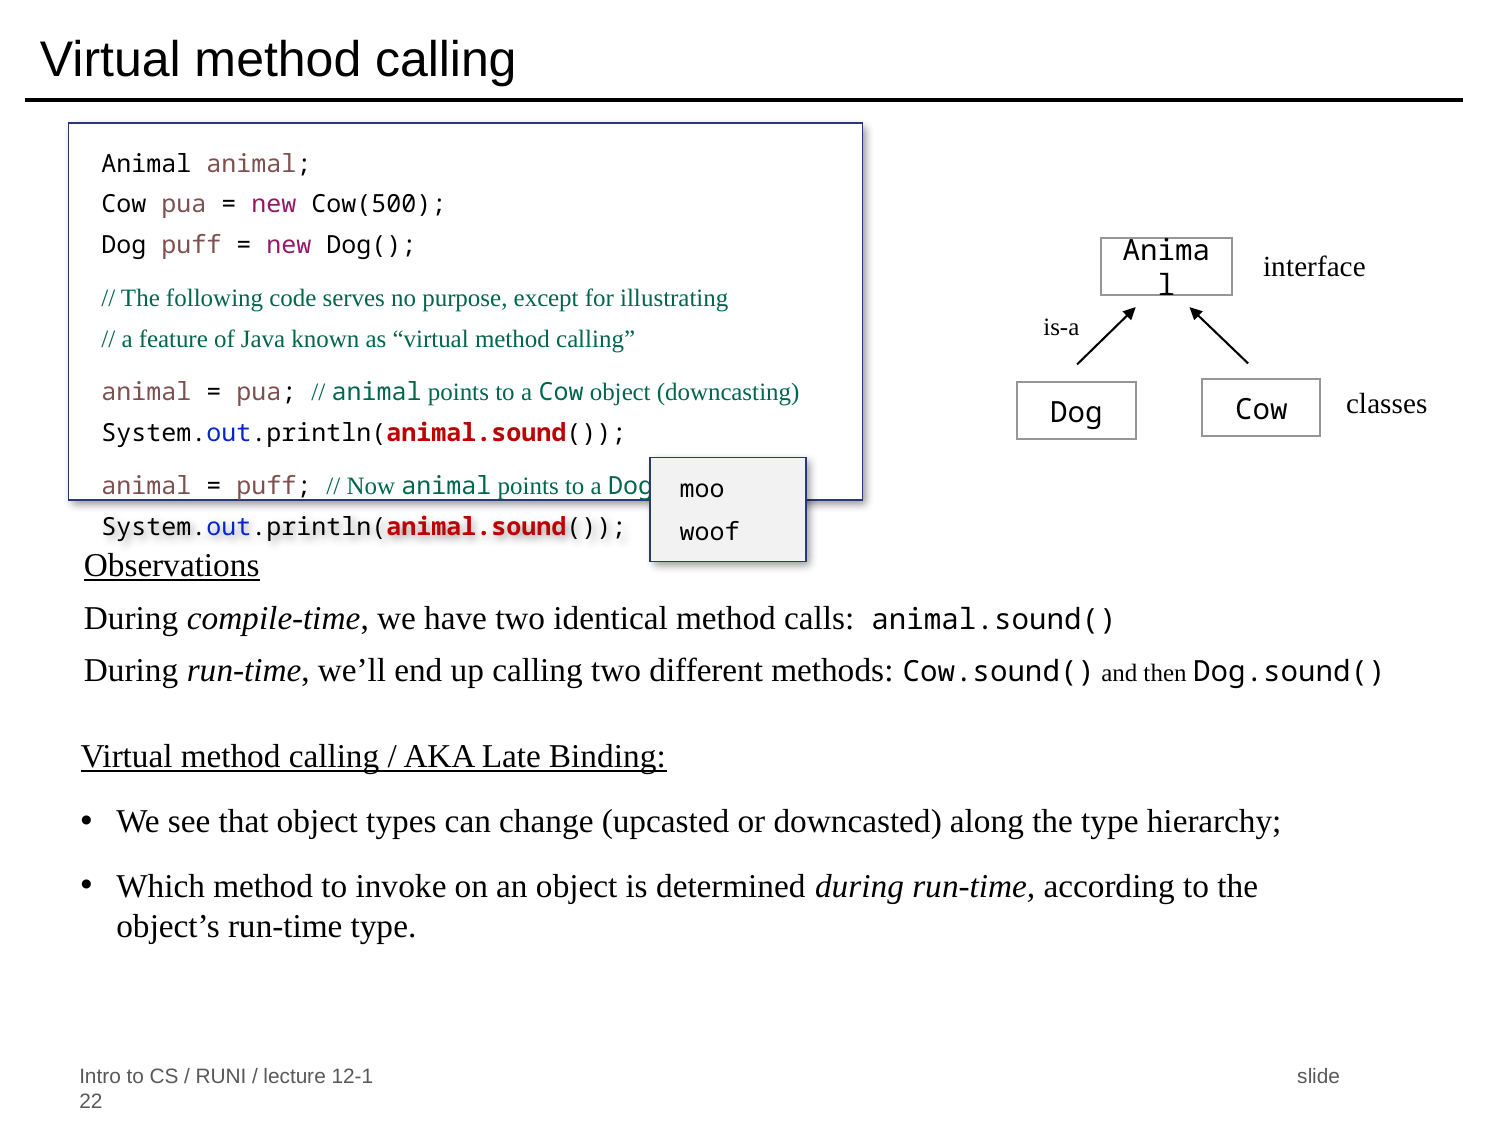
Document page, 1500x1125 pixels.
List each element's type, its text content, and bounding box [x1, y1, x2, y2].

text_box Animal animal; Cow pua = new Cow(500); Dog puff = new Dog(); // The following code serves no purpose, except for illustrating // a feature of Java known as “virtual method calling” animal = pua; // animal points to a Cow object (downcasting) System.out.println(animal.sound()); animal = puff; // Now animal points to a Dog object System.out.println(animal.sound()); [68, 122, 863, 500]
text_box moo woof [649, 457, 807, 562]
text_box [1001, 235, 1500, 440]
text_box Observations During compile-time, we have two identical method calls: animal.sound() During run-time, we’ll end up calling two different methods: Cow.sound() and then Dog.sound() [68, 535, 1500, 704]
text_box Virtual method calling / AKA Late Binding: We see that object types can change (upcasted or downcasted) along the type hierarchy; Which method to invoke on an object is determined during run-time, according to the object’s run-time type. [65, 727, 1363, 988]
title Virtual method calling [24, 12, 1463, 100]
